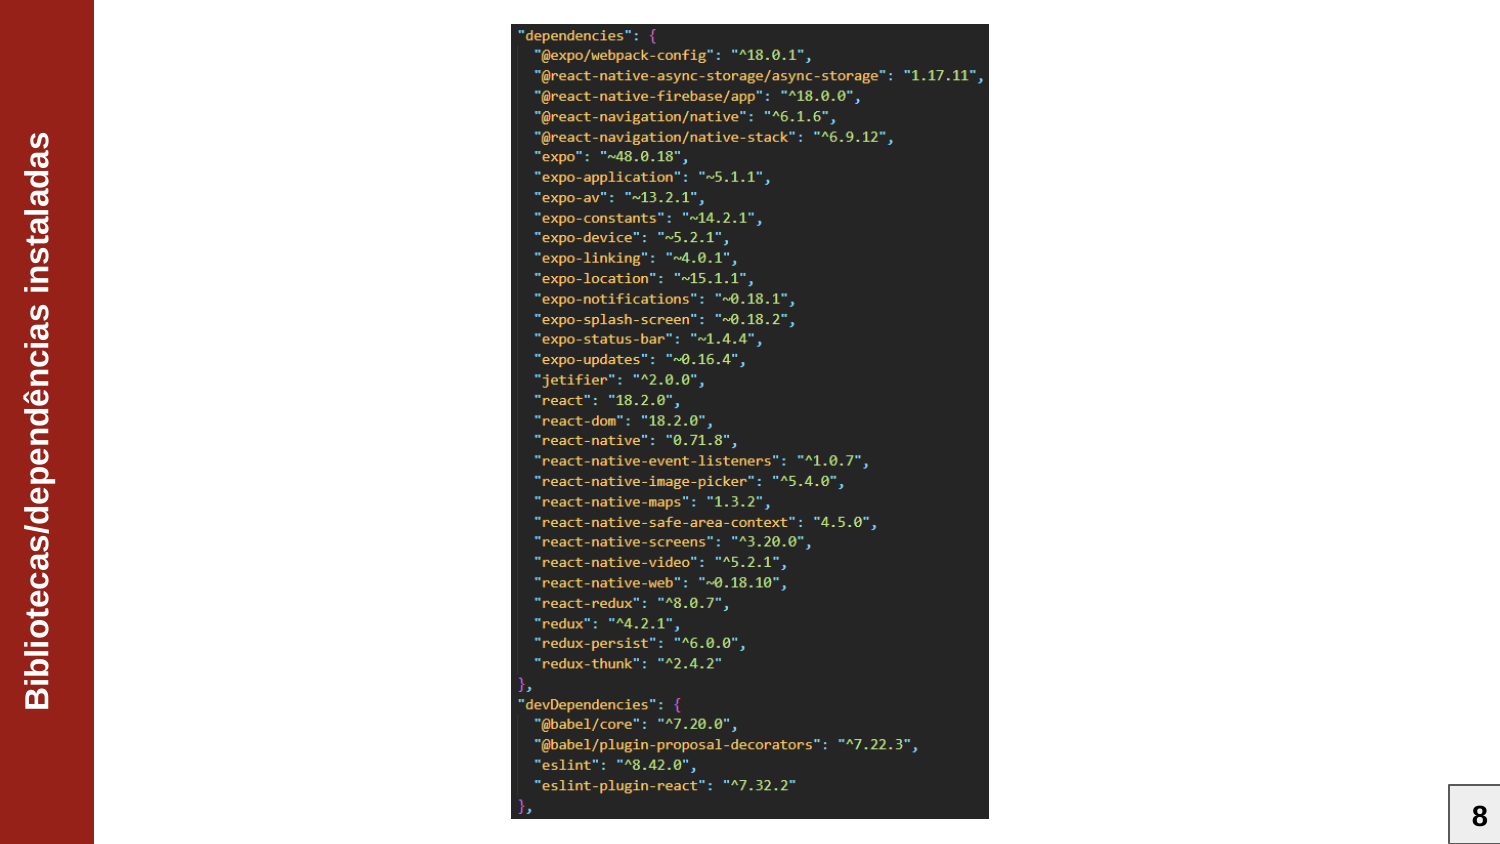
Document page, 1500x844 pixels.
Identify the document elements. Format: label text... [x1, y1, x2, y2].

title Bibliotecas/dependências instaladas [0, 0, 94, 844]
text_box 8 [1448, 785, 1500, 844]
picture [510, 24, 990, 819]
